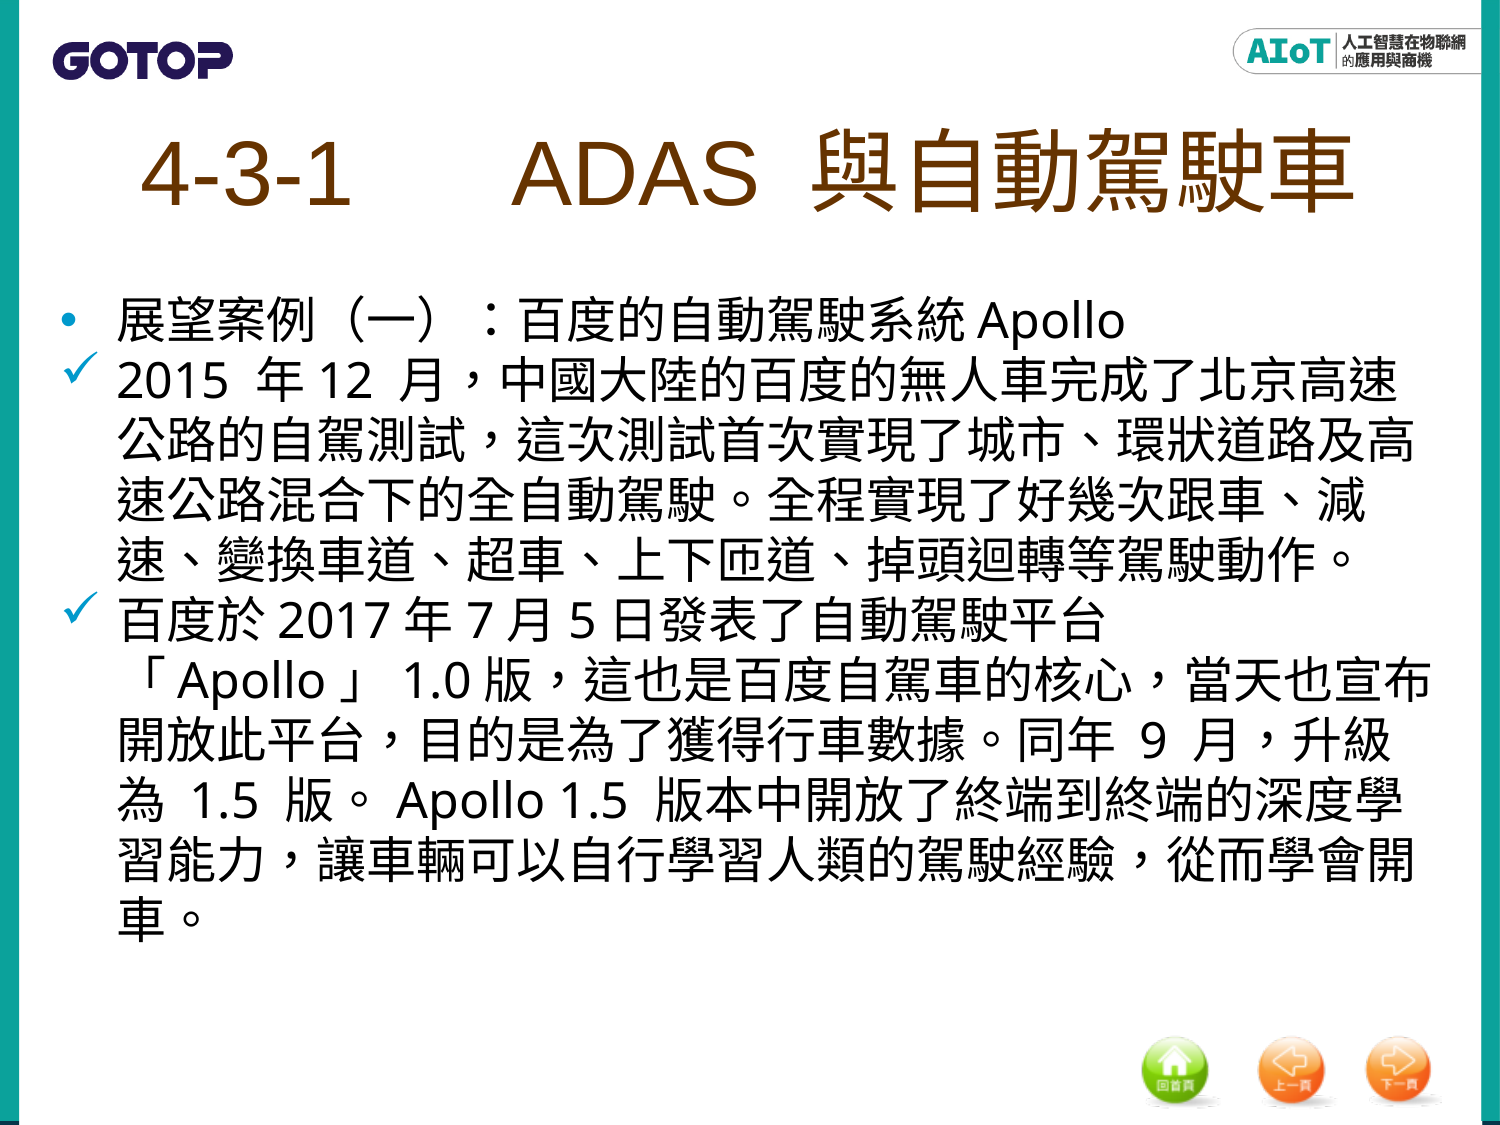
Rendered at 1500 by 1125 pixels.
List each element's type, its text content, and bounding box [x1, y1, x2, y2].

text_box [1136, 1029, 1442, 1113]
picture [0, 275, 1500, 1125]
picture [0, 0, 1500, 62]
text_box 展望案例（一）：百度的自動駕駛系統Apollo 2015 年12 月，中國大陸的百度的無人車完成了北京高速公路的自駕測試，這次測試首次實現了城市、環狀道路及高速公路混合下的全自動駕駛。全程實現了好幾次跟車、減速、變換車道、超車、上下匝道、掉頭迴轉等駕駛動作。 百度於2017年7月5日發表了自動駕駛平台「Apollo」1.0版，這也是百度自駕車的核心，當天也宣布開放此平台，目的是為了獲得行車數據。同年 9 月，升級為 1.5 版。Apollo 1.5 版本中開放了終端到終端的深度學習能力，讓車輛可以自行學習人類的駕駛經驗，從而學會開車。 [44, 281, 1456, 957]
title 4-3-1 ADAS 與自動駕駛車 [0, 62, 1500, 275]
